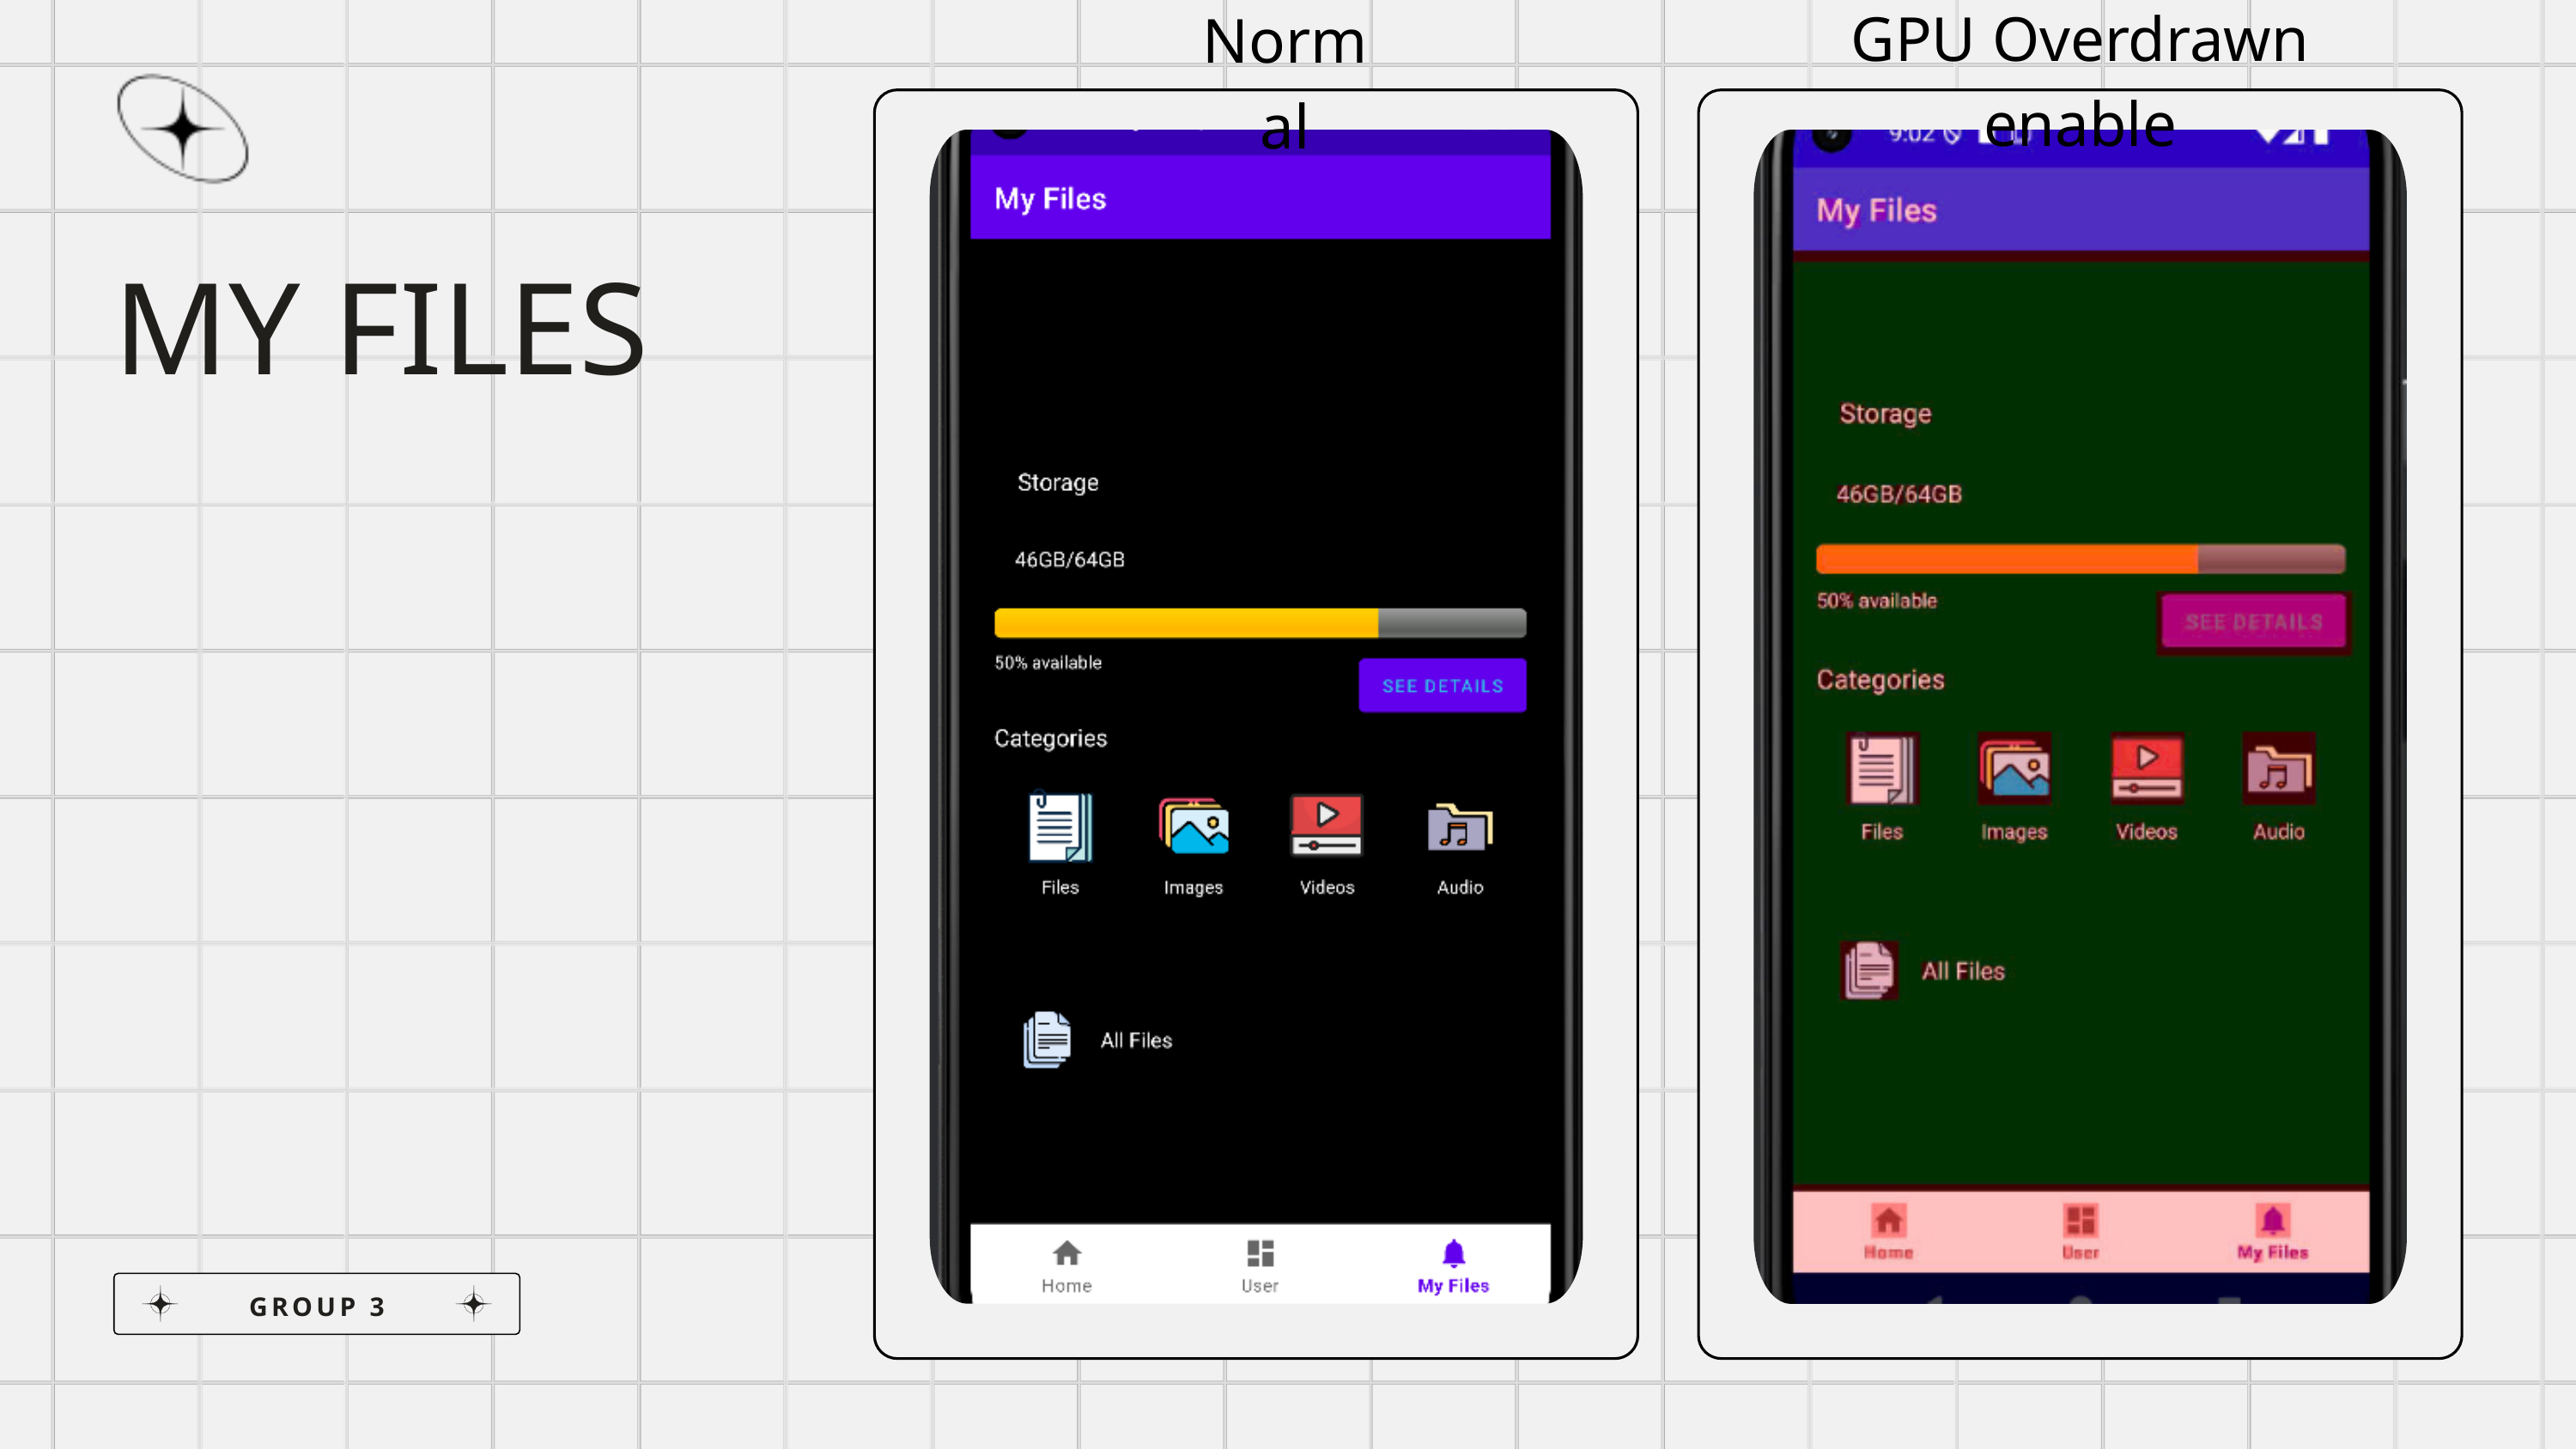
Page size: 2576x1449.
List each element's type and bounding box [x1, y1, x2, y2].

text_box [0, 0, 2576, 1449]
text_box [929, 129, 1583, 1304]
text_box [113, 1273, 520, 1335]
text_box [1753, 129, 2408, 1305]
text_box [1698, 89, 2463, 1359]
text_box [874, 89, 1638, 1359]
